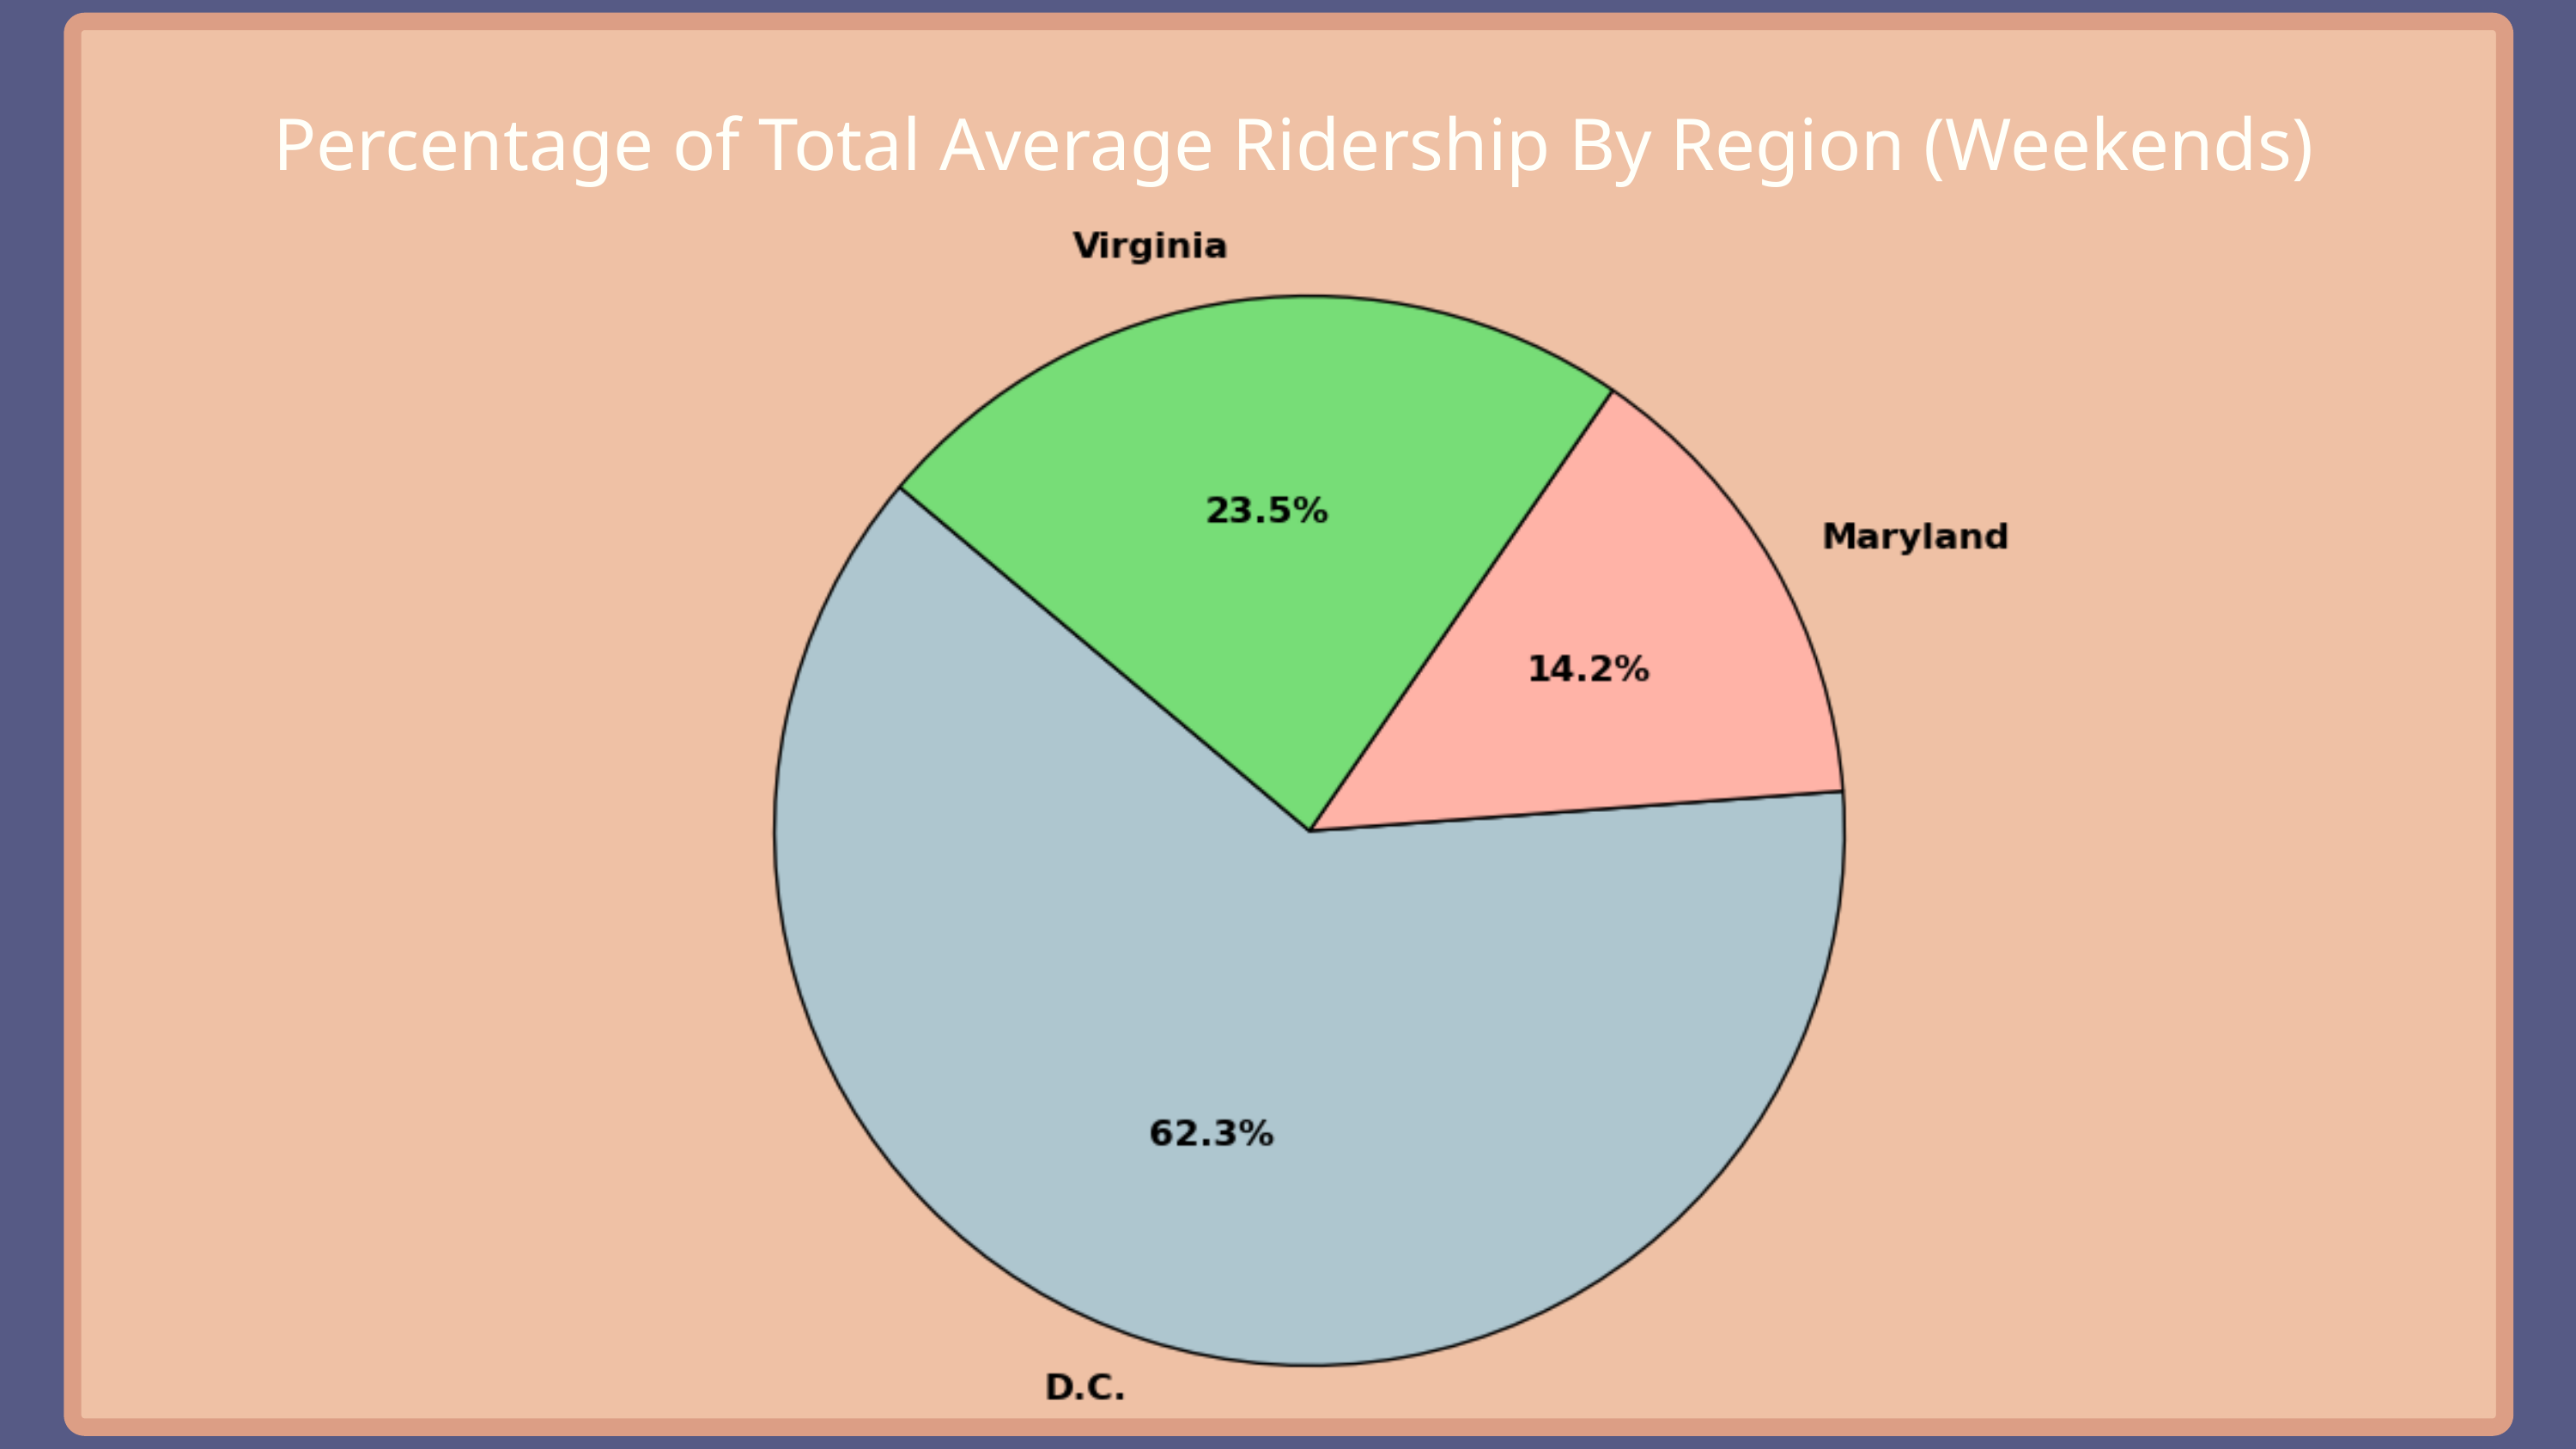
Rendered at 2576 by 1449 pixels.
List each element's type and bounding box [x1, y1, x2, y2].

text_box [144, 74, 2463, 214]
text_box [420, 0, 2157, 18]
text_box [420, 1434, 2157, 1449]
text_box [72, 21, 2506, 1428]
